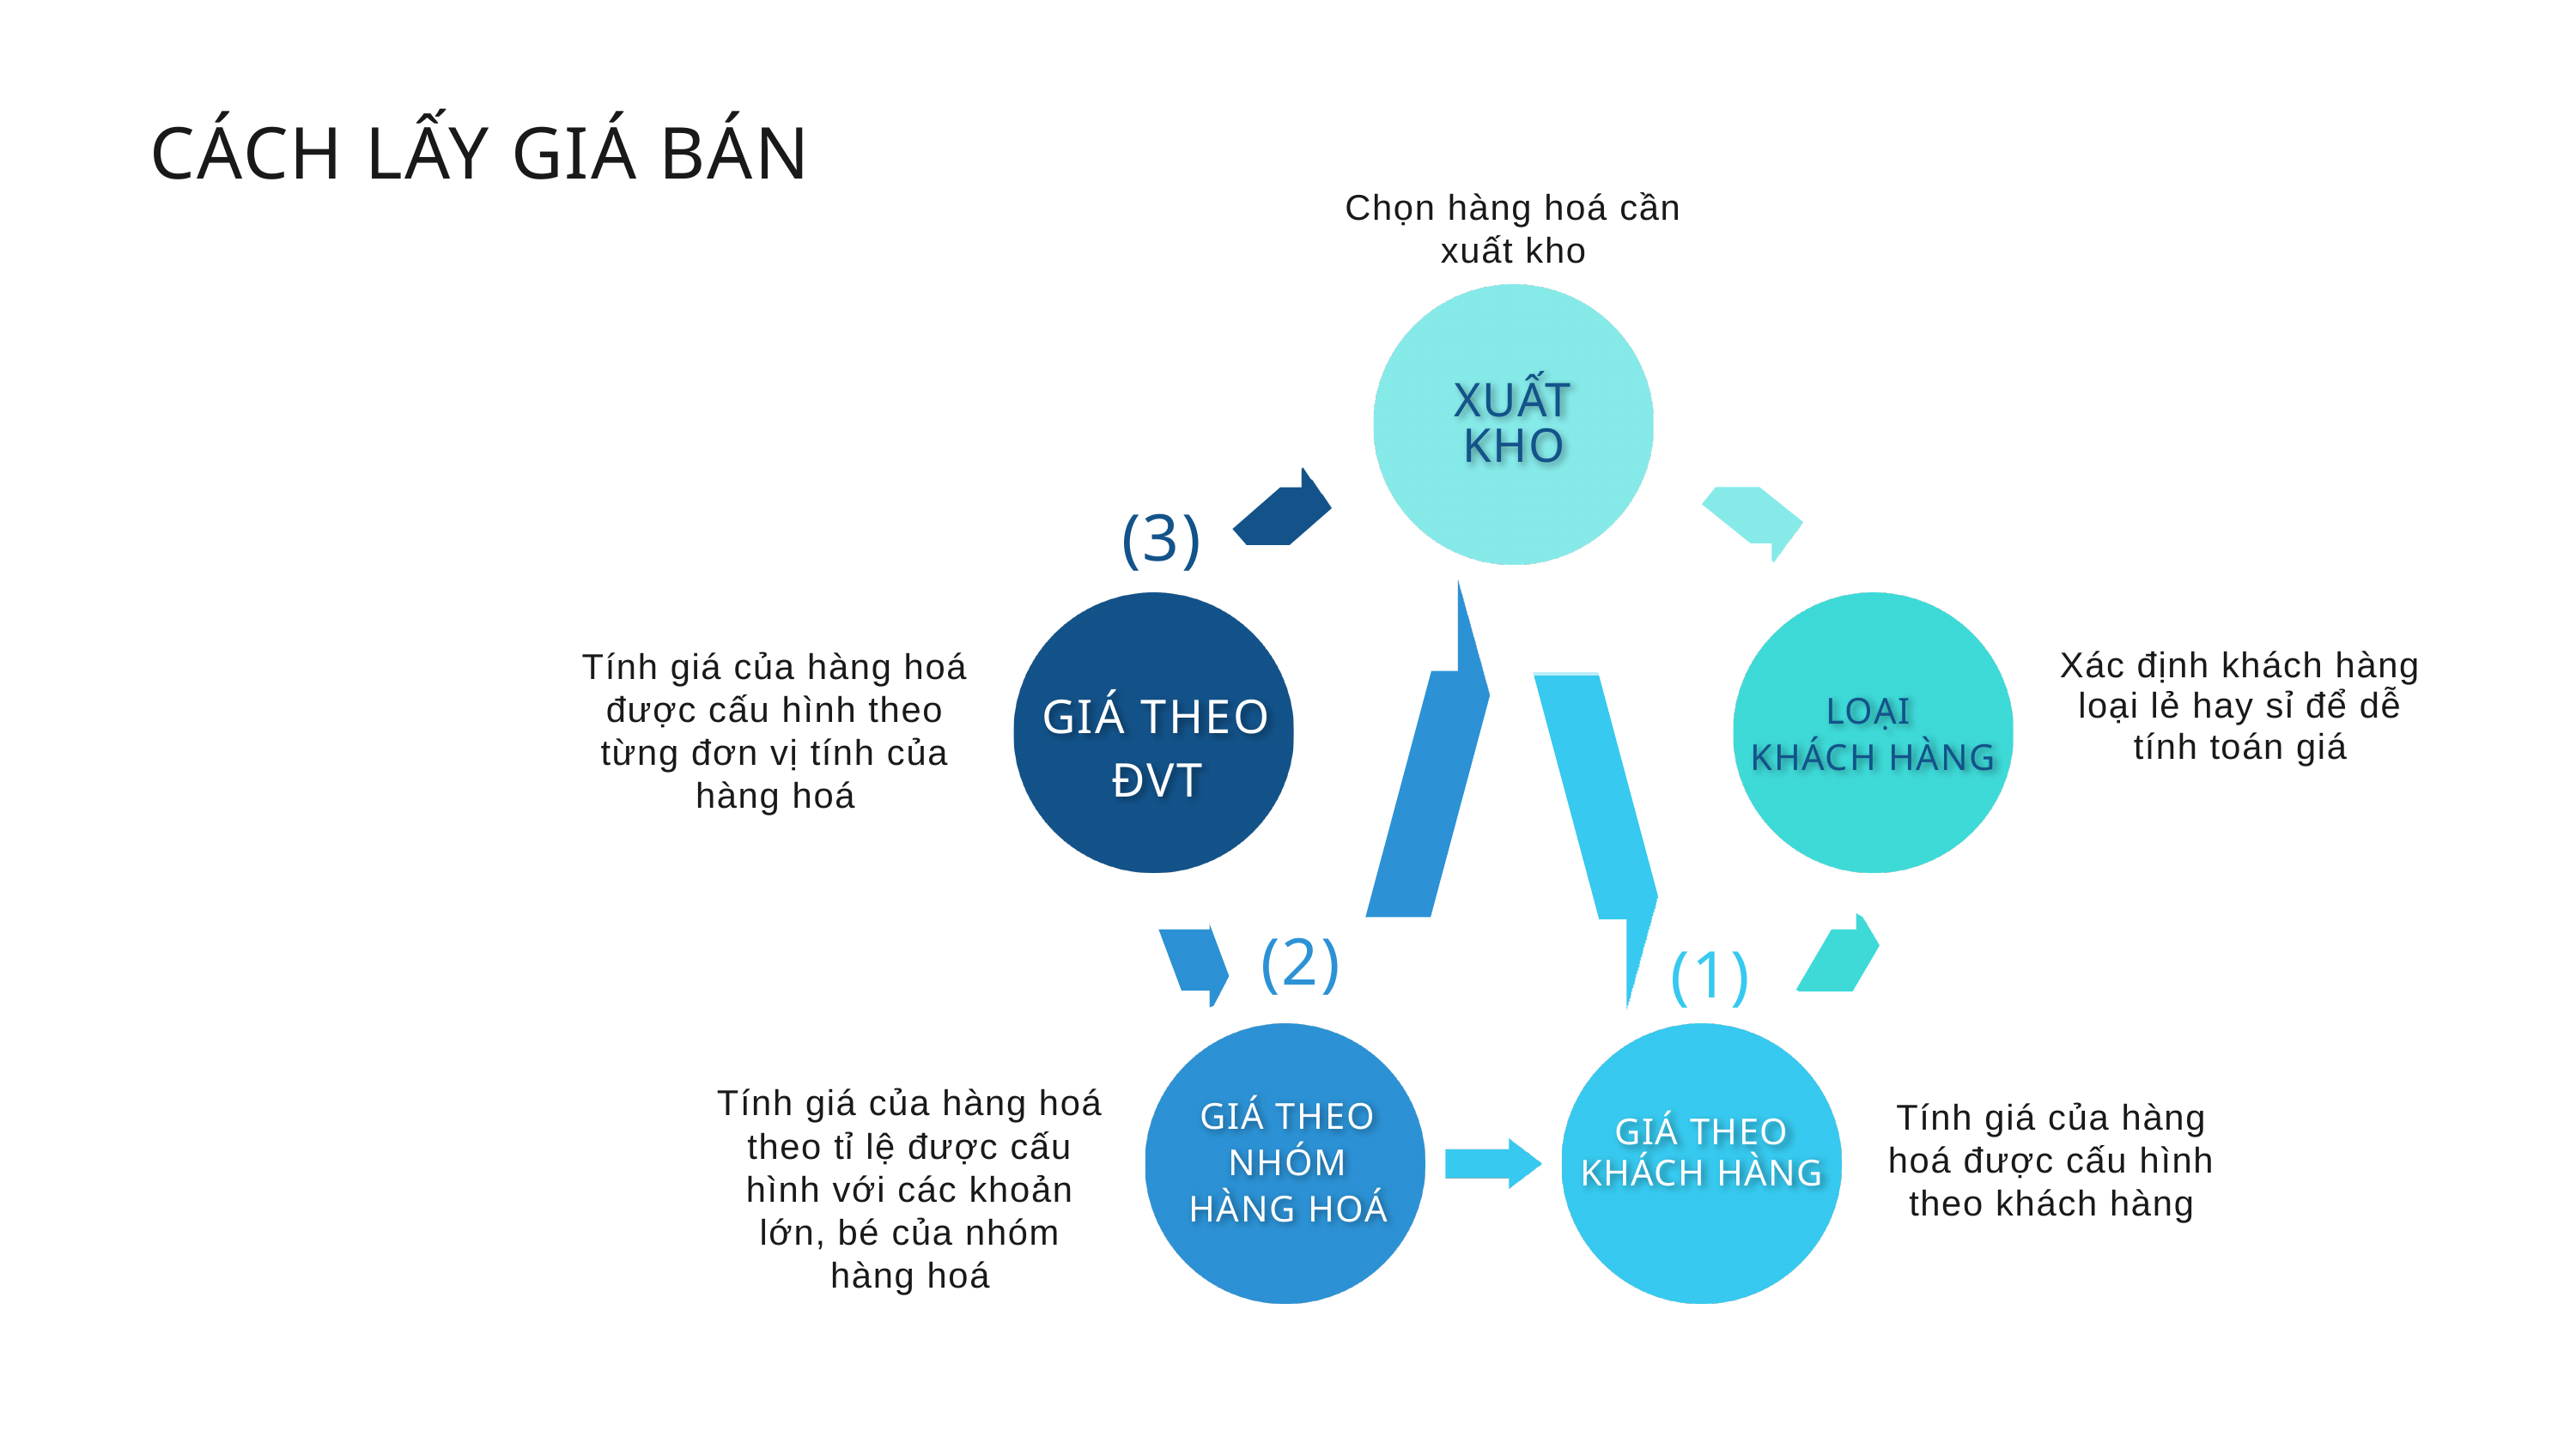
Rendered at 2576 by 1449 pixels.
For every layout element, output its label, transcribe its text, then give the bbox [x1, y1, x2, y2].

text_box Tính giá của hàng hoá được cấu hình theo khách hàng [1862, 1094, 2240, 1223]
text_box [1515, 583, 1670, 1013]
text_box [1795, 906, 1888, 1016]
text_box [1373, 284, 1654, 565]
text_box Tính giá của hàng hoá được cấu hình theo từng đơn vị tính của hàng hoá [580, 643, 970, 815]
text_box GIÁ THEO NHÓM HÀNG HOÁ [1182, 1090, 1394, 1229]
text_box (3) [1121, 488, 1239, 573]
text_box Tính giá của hàng hoá theo tỉ lệ được cấu hình với các khoản lớn, bé của nhóm hàng hoá [714, 1080, 1106, 1295]
text_box Chọn hàng hoá cần xuất kho [1304, 185, 1722, 271]
text_box [1702, 465, 1808, 565]
text_box Xác định khách hàng loại lẻ hay sỉ để dễ tính toán giá [2045, 643, 2435, 767]
text_box [1157, 906, 1237, 1015]
text_box (1) [1670, 926, 1789, 1011]
text_box GIÁ THEO ĐVT [1018, 679, 1296, 806]
text_box XUẤT KHO [1407, 379, 1619, 472]
text_box [1145, 1023, 1425, 1304]
text_box [1733, 592, 2014, 873]
text_box (2) [1261, 913, 1378, 998]
text_box [1561, 1023, 1843, 1304]
text_box GIÁ THEO KHÁCH HÀNG [1579, 1111, 1825, 1193]
text_box LOẠI KHÁCH HÀNG [1741, 685, 2005, 778]
text_box [1445, 1138, 1542, 1189]
text_box [1013, 592, 1294, 873]
text_box [1239, 465, 1338, 567]
text_box [1366, 579, 1517, 1009]
text_box CÁCH LẤY GIÁ BÁN [149, 109, 843, 194]
